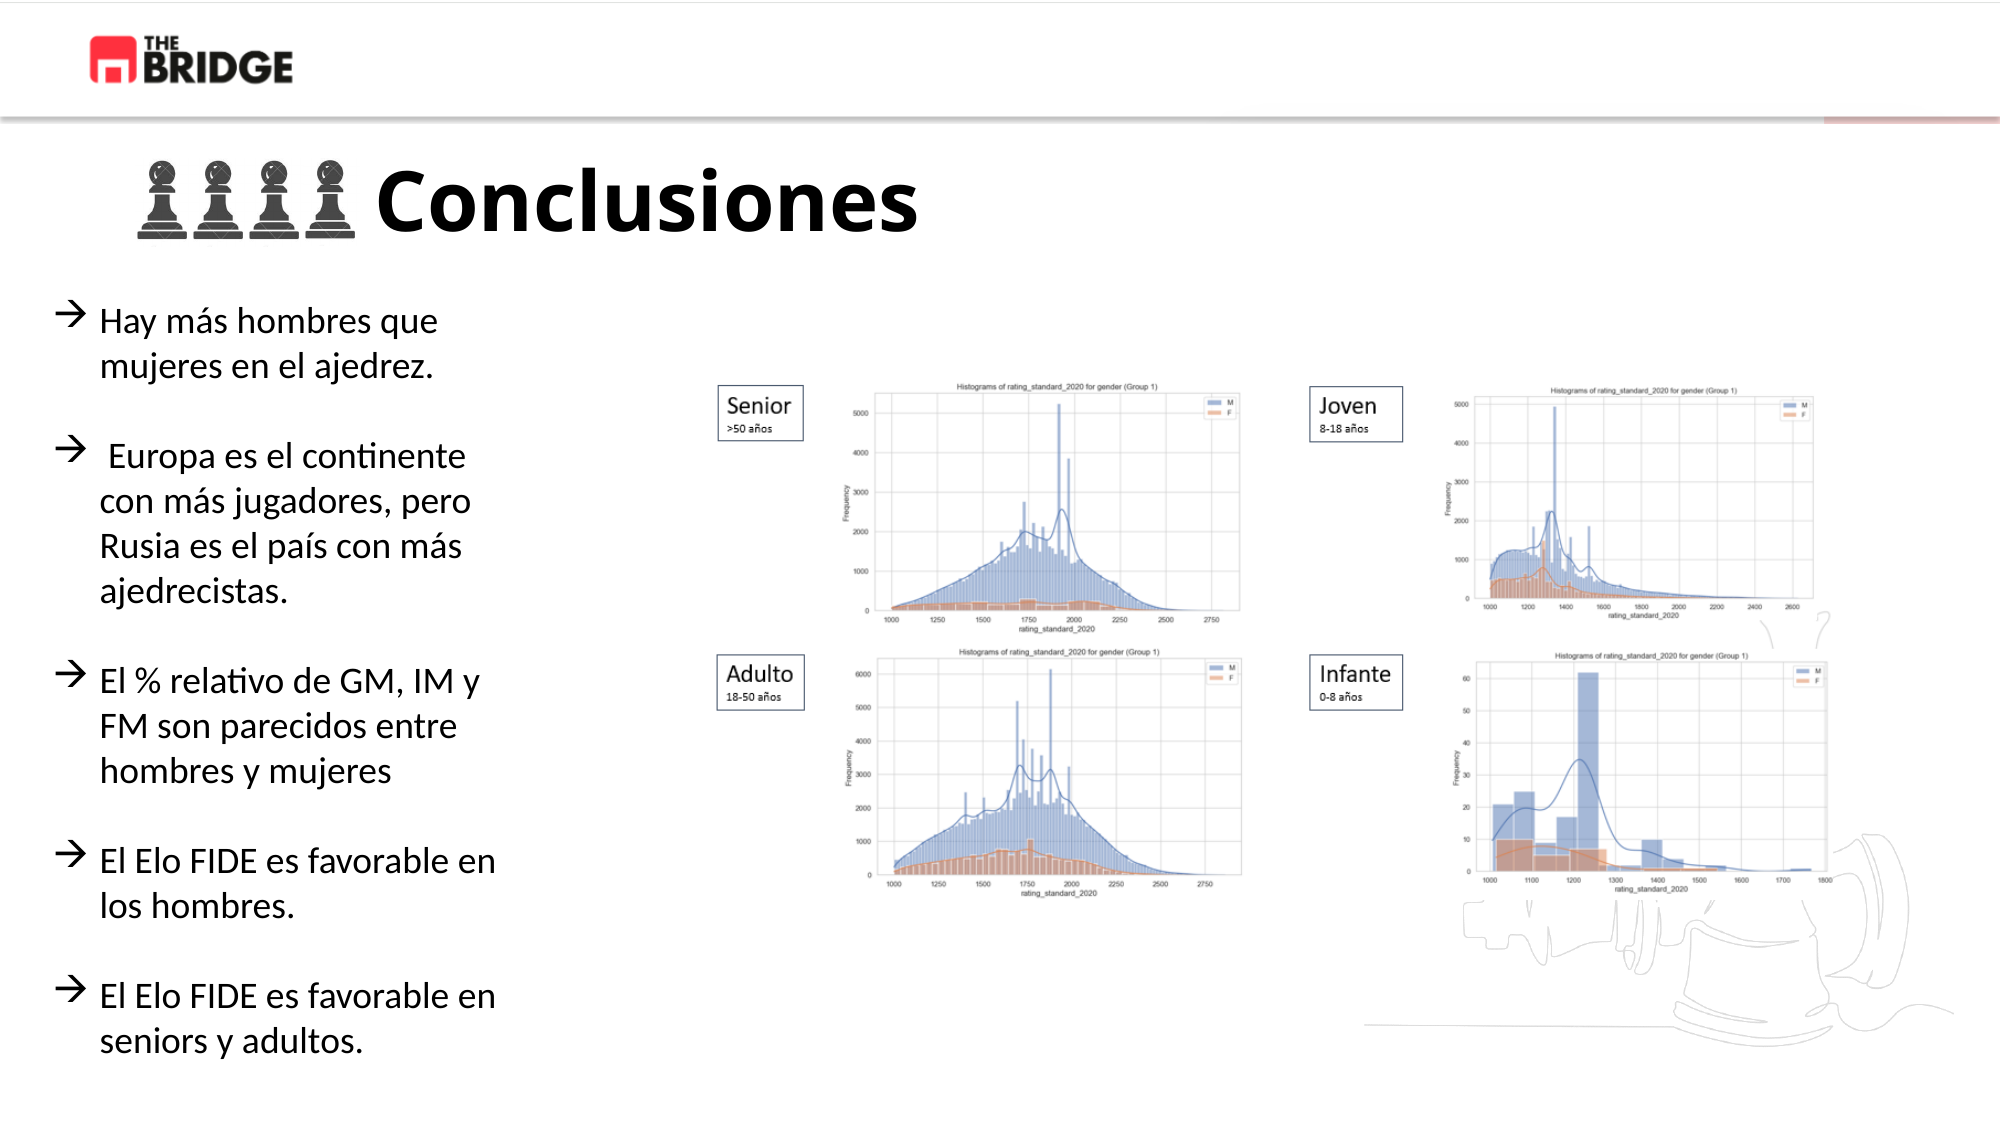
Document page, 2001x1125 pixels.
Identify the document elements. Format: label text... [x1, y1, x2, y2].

text_box Hay más hombres que mujeres en el ajedrez. Europa es el continente con más jugadores, pero Rusia es el país con más ajedrecistas. El % relativo de GM, IM y FM son parecidos entre hombres y mujeres El Elo FIDE es favorable en los hombres. El Elo FIDE es favorable en seniors y adultos. [37, 288, 535, 1125]
picture [0, 2, 2000, 124]
picture [710, 374, 2000, 1125]
text_box Conclusiones [359, 124, 2000, 314]
picture [135, 158, 360, 247]
